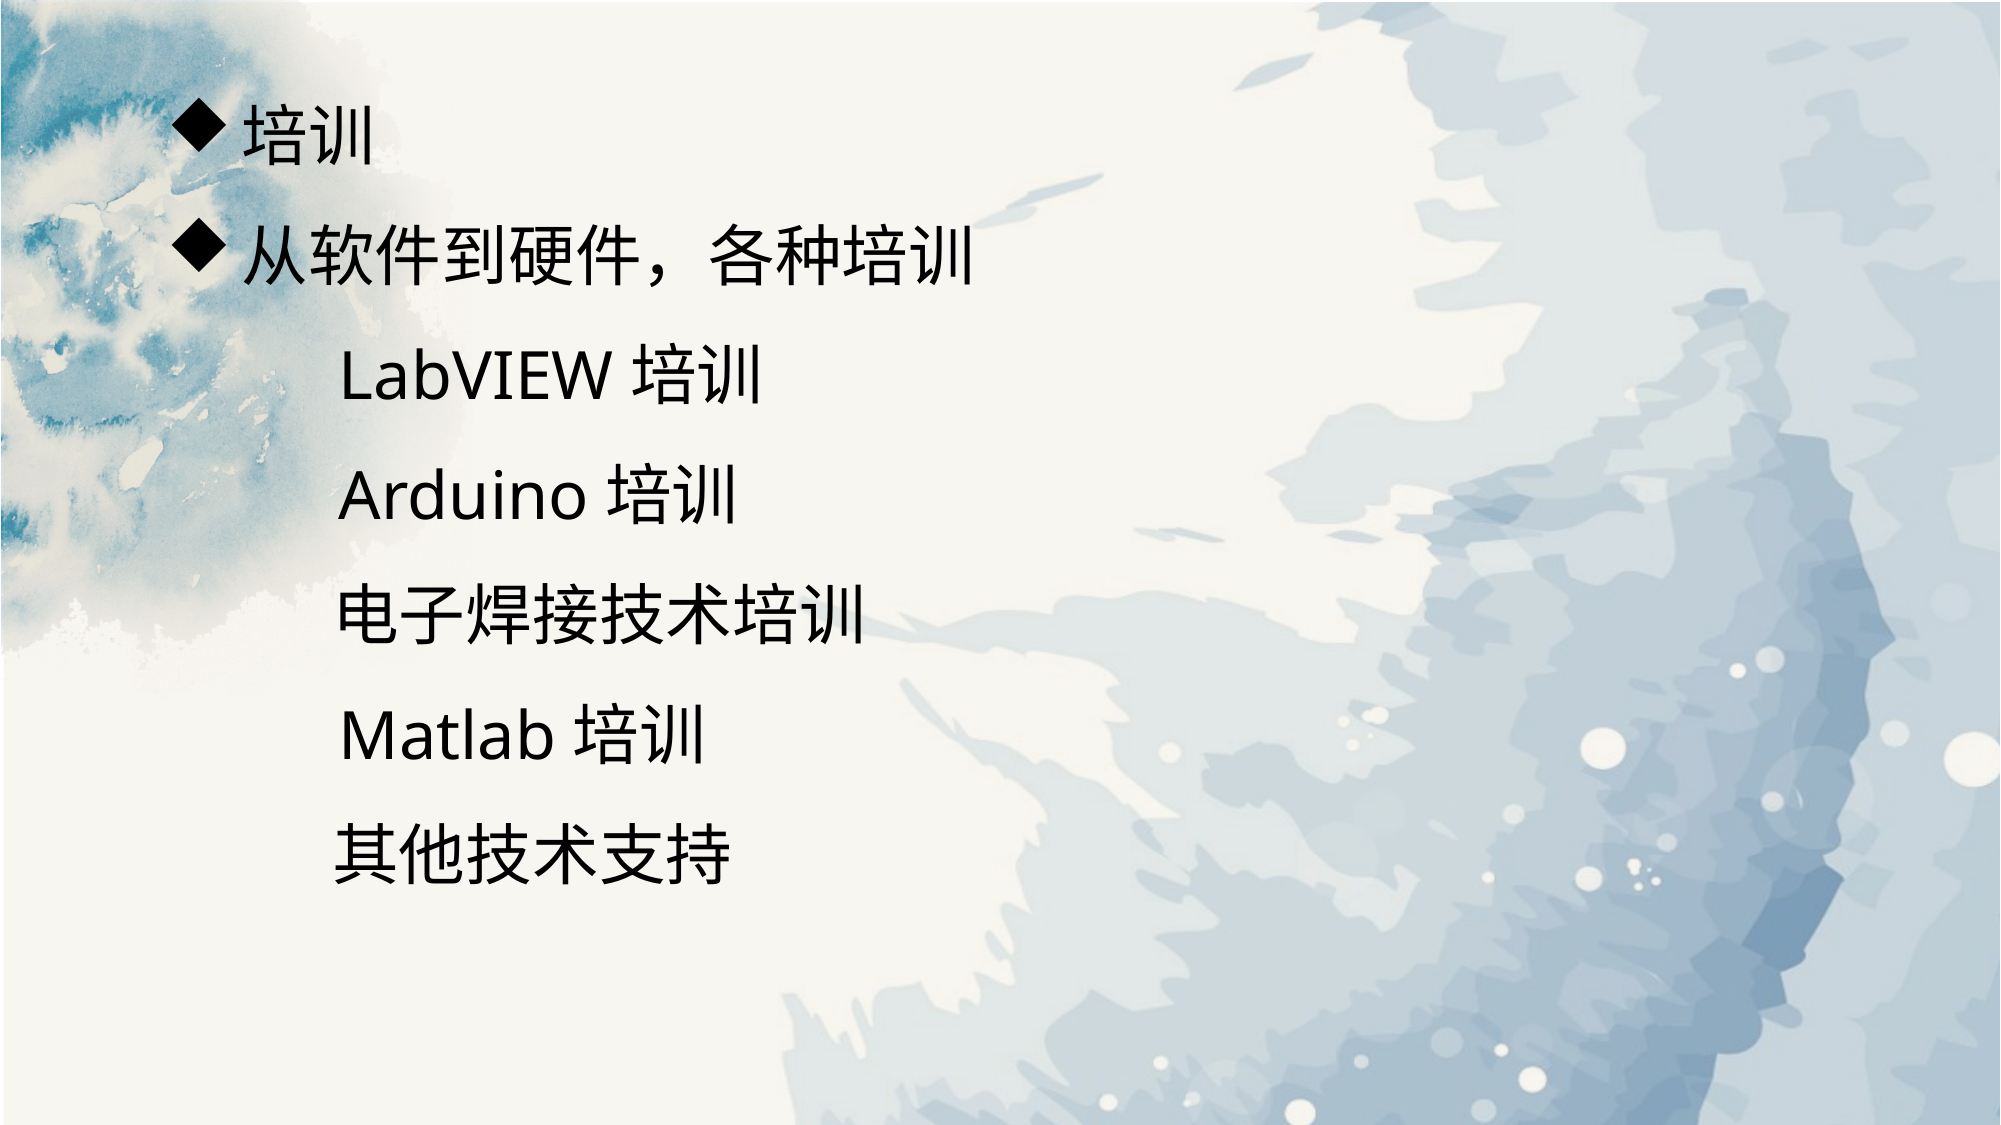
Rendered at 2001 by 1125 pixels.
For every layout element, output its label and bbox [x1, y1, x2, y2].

text_box [1, 0, 2000, 1125]
